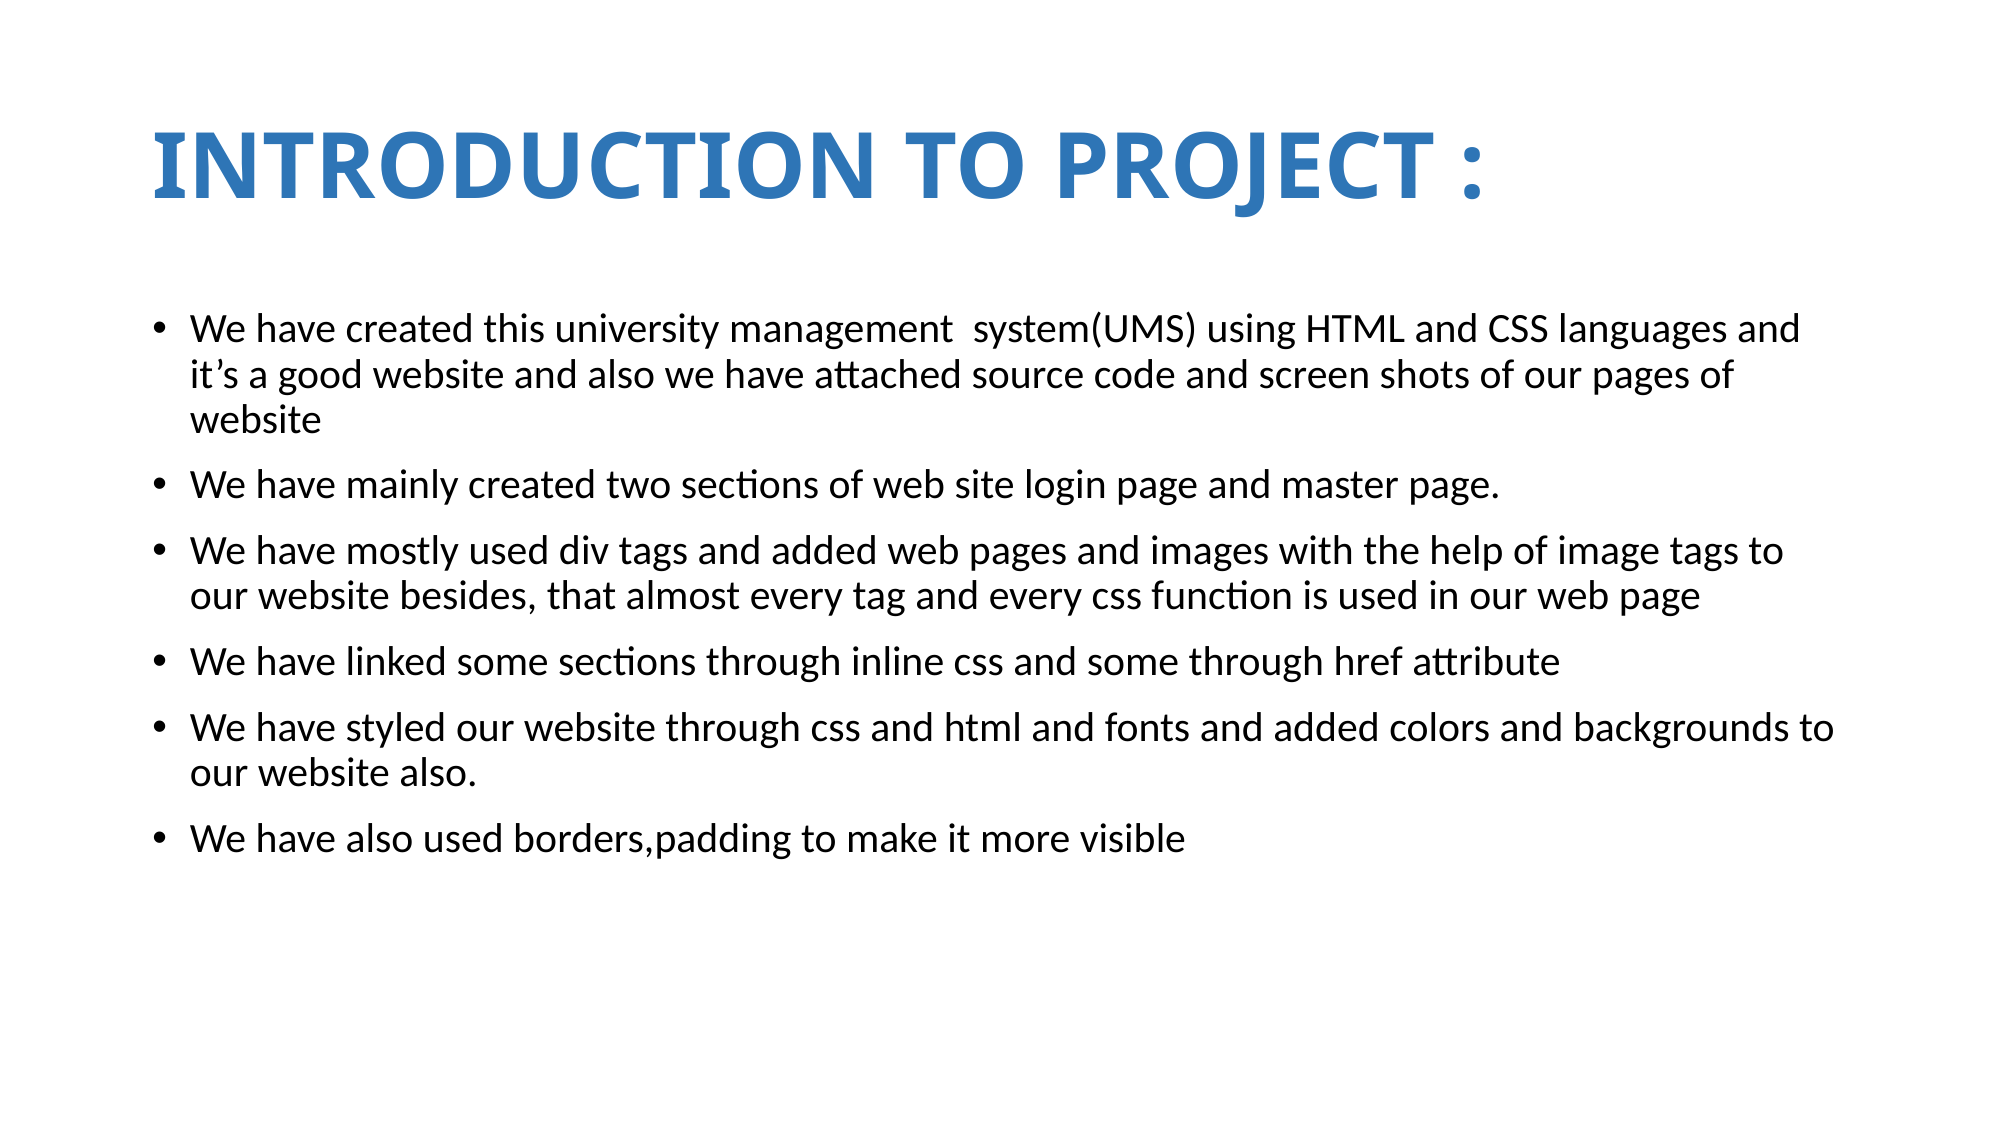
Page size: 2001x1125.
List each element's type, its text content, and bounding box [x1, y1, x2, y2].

title INTRODUCTION TO PROJECT : [137, 59, 1863, 278]
list We have created this university management system(UMS) using HTML and CSS languages and it’s a good website and also we have attached source code and screen shots of our pages of website We have mainly created two sections of web site login page and master page. We have mostly used div tags and added web pages and images with the help of image tags to our website besides, that almost every tag and every css function is used in our web page We have linked some sections through inline css and some through href attribute We have styled our website through css and html and fonts and added colors and backgrounds to our website also. We have also used borders,padding to make it more visible [137, 299, 1863, 1014]
